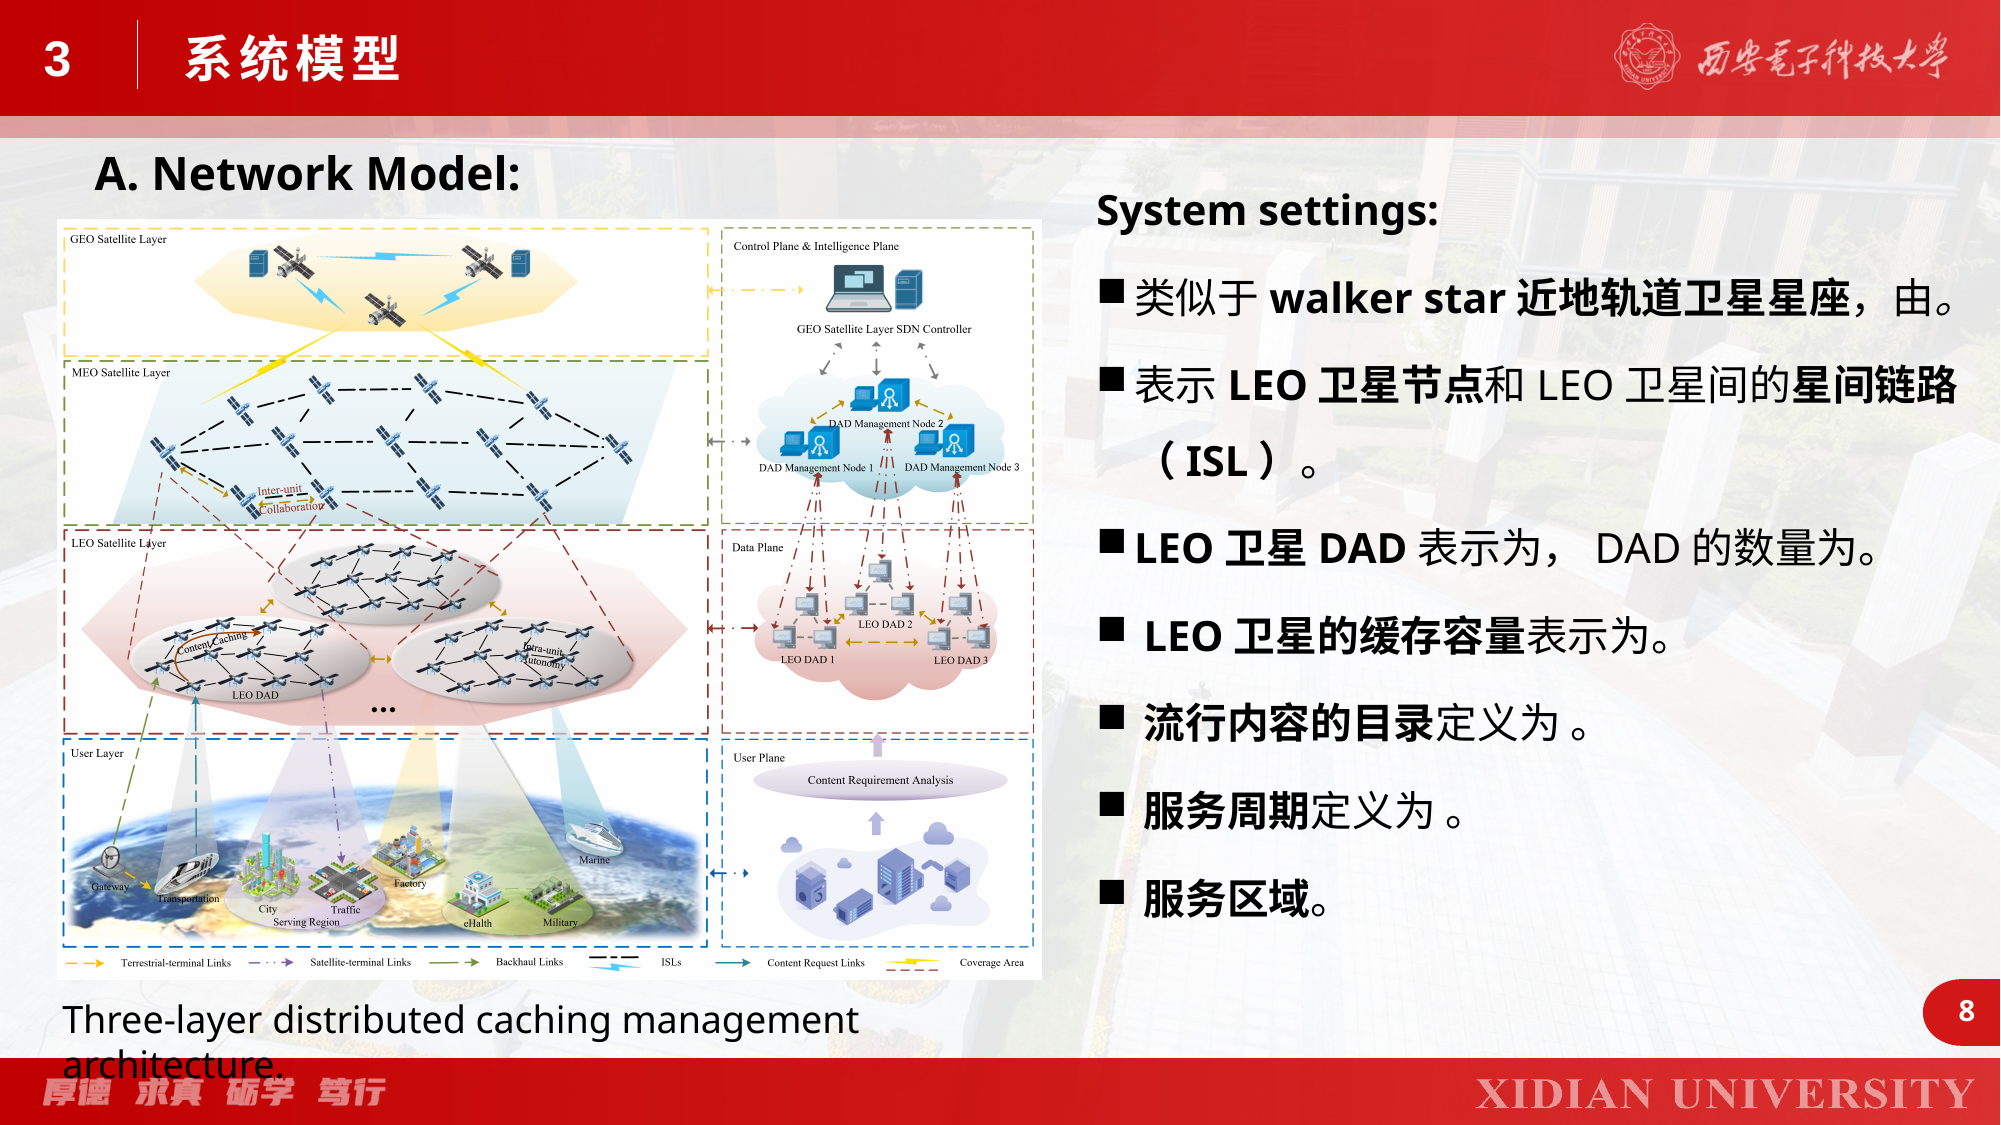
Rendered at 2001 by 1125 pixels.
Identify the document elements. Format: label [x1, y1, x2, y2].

text_box [21, 22, 1975, 1125]
picture [57, 219, 1042, 980]
text_box [0, 0, 2000, 1125]
